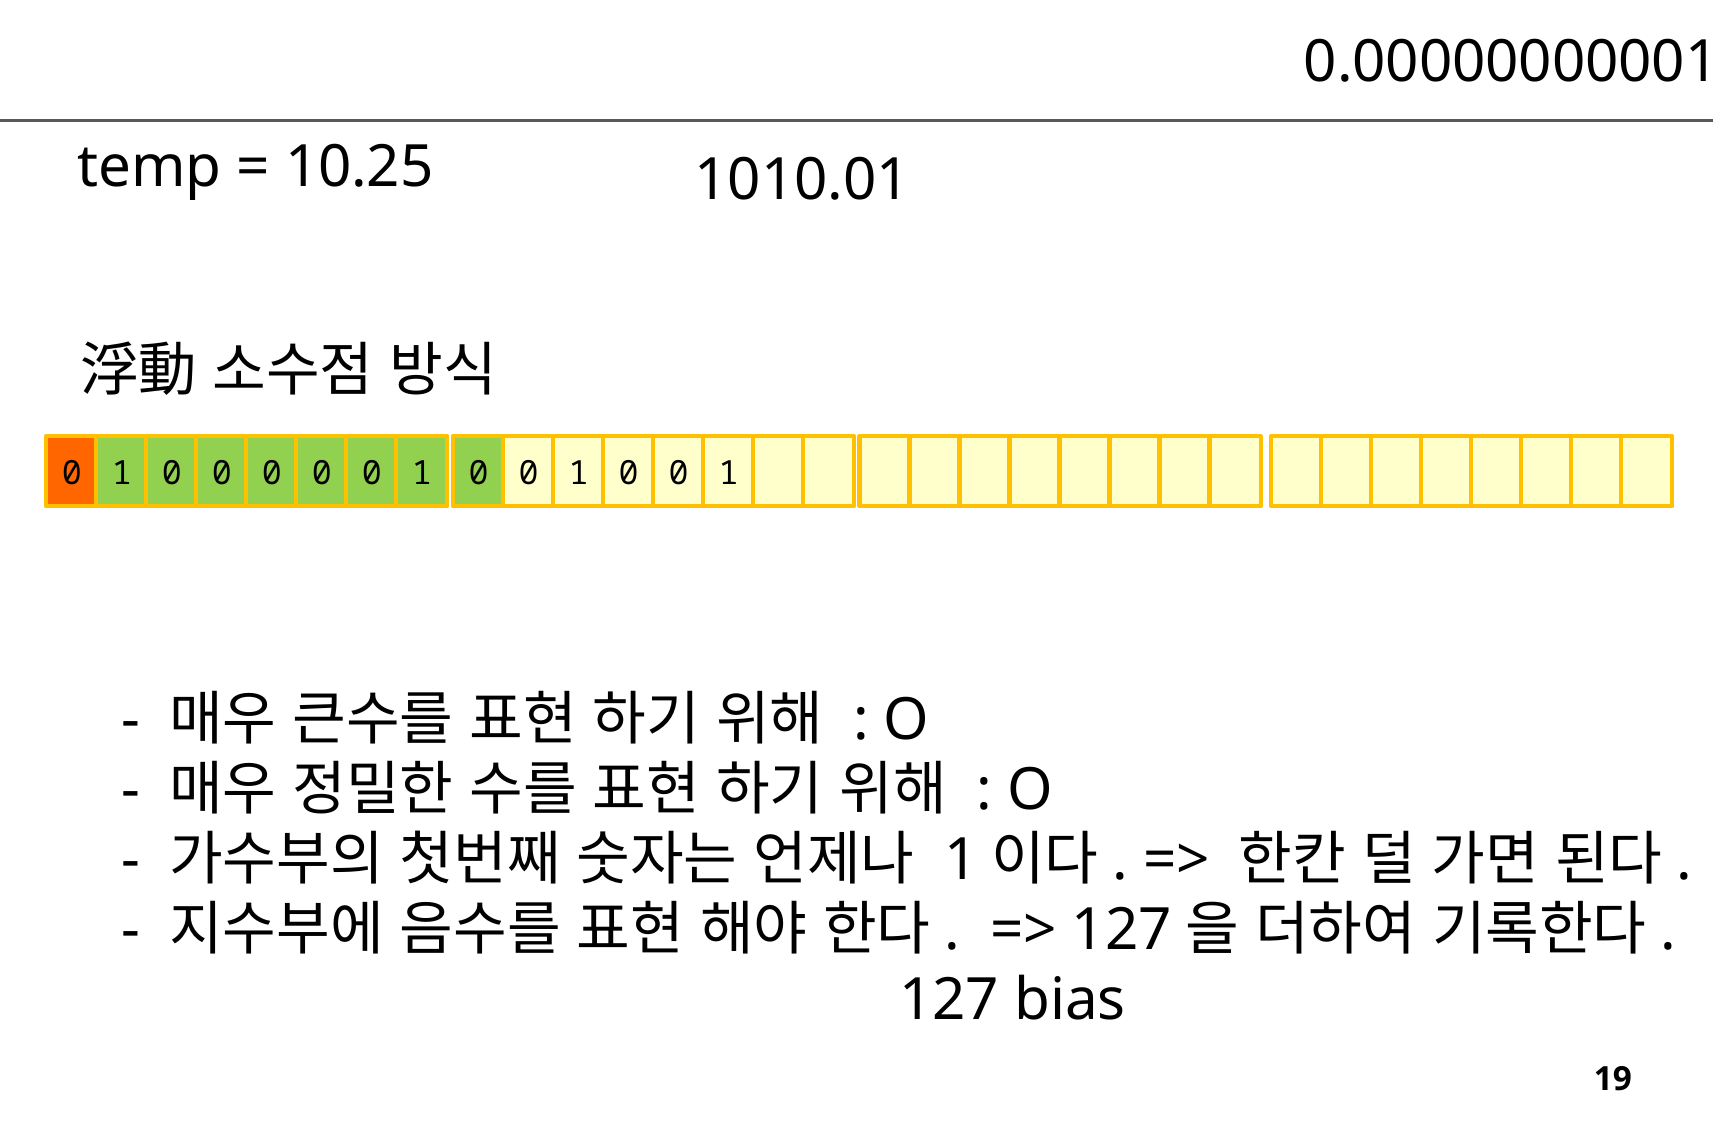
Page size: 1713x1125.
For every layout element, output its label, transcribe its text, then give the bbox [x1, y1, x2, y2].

text_box [1157, 434, 1207, 508]
text_box [1569, 434, 1619, 508]
text_box [1619, 434, 1674, 508]
text_box 0 [344, 434, 394, 508]
text_box [1007, 434, 1057, 508]
text_box [907, 434, 957, 508]
text_box [1207, 434, 1263, 508]
text_box 0 [451, 434, 501, 508]
text_box 0 [244, 434, 294, 508]
text_box 1010.01 [679, 133, 925, 219]
text_box 1 [94, 434, 144, 508]
text_box 0 [651, 434, 701, 508]
text_box 0 [194, 434, 244, 508]
text_box [1319, 434, 1369, 508]
text_box [1519, 434, 1569, 508]
text_box [751, 434, 801, 508]
text_box temp = 10.25 [62, 120, 449, 206]
text_box - 매우 큰수를 표현 하기 위해 : O - 매우 정밀한 수를 표현 하기 위해 : O - 가수부의 첫번째 숫자는 언제나 1이다. => 한칸 덜 가면 된다. - 지수부에 음수를 표현 해야 한다. => 127을 더하여 기록한다. 127 bias [106, 673, 1707, 1039]
text_box [1057, 434, 1107, 508]
text_box [1269, 434, 1319, 508]
text_box [1469, 434, 1519, 508]
text_box [1419, 434, 1469, 508]
text_box [1369, 434, 1419, 508]
text_box 0.00000000001 [1289, 15, 1713, 101]
text_box 1 [701, 434, 751, 508]
text_box 0 [501, 434, 551, 508]
text_box [857, 434, 907, 508]
text_box [957, 434, 1007, 508]
text_box 0 [601, 434, 651, 508]
text_box 0 [144, 434, 194, 508]
text_box 0 [294, 434, 344, 508]
text_box [1107, 434, 1157, 508]
text_box 浮動 소수점 방식 [65, 324, 512, 410]
text_box 0 [44, 434, 94, 508]
text_box 1 [551, 434, 601, 508]
text_box [801, 434, 856, 508]
text_box 1 [394, 434, 449, 508]
